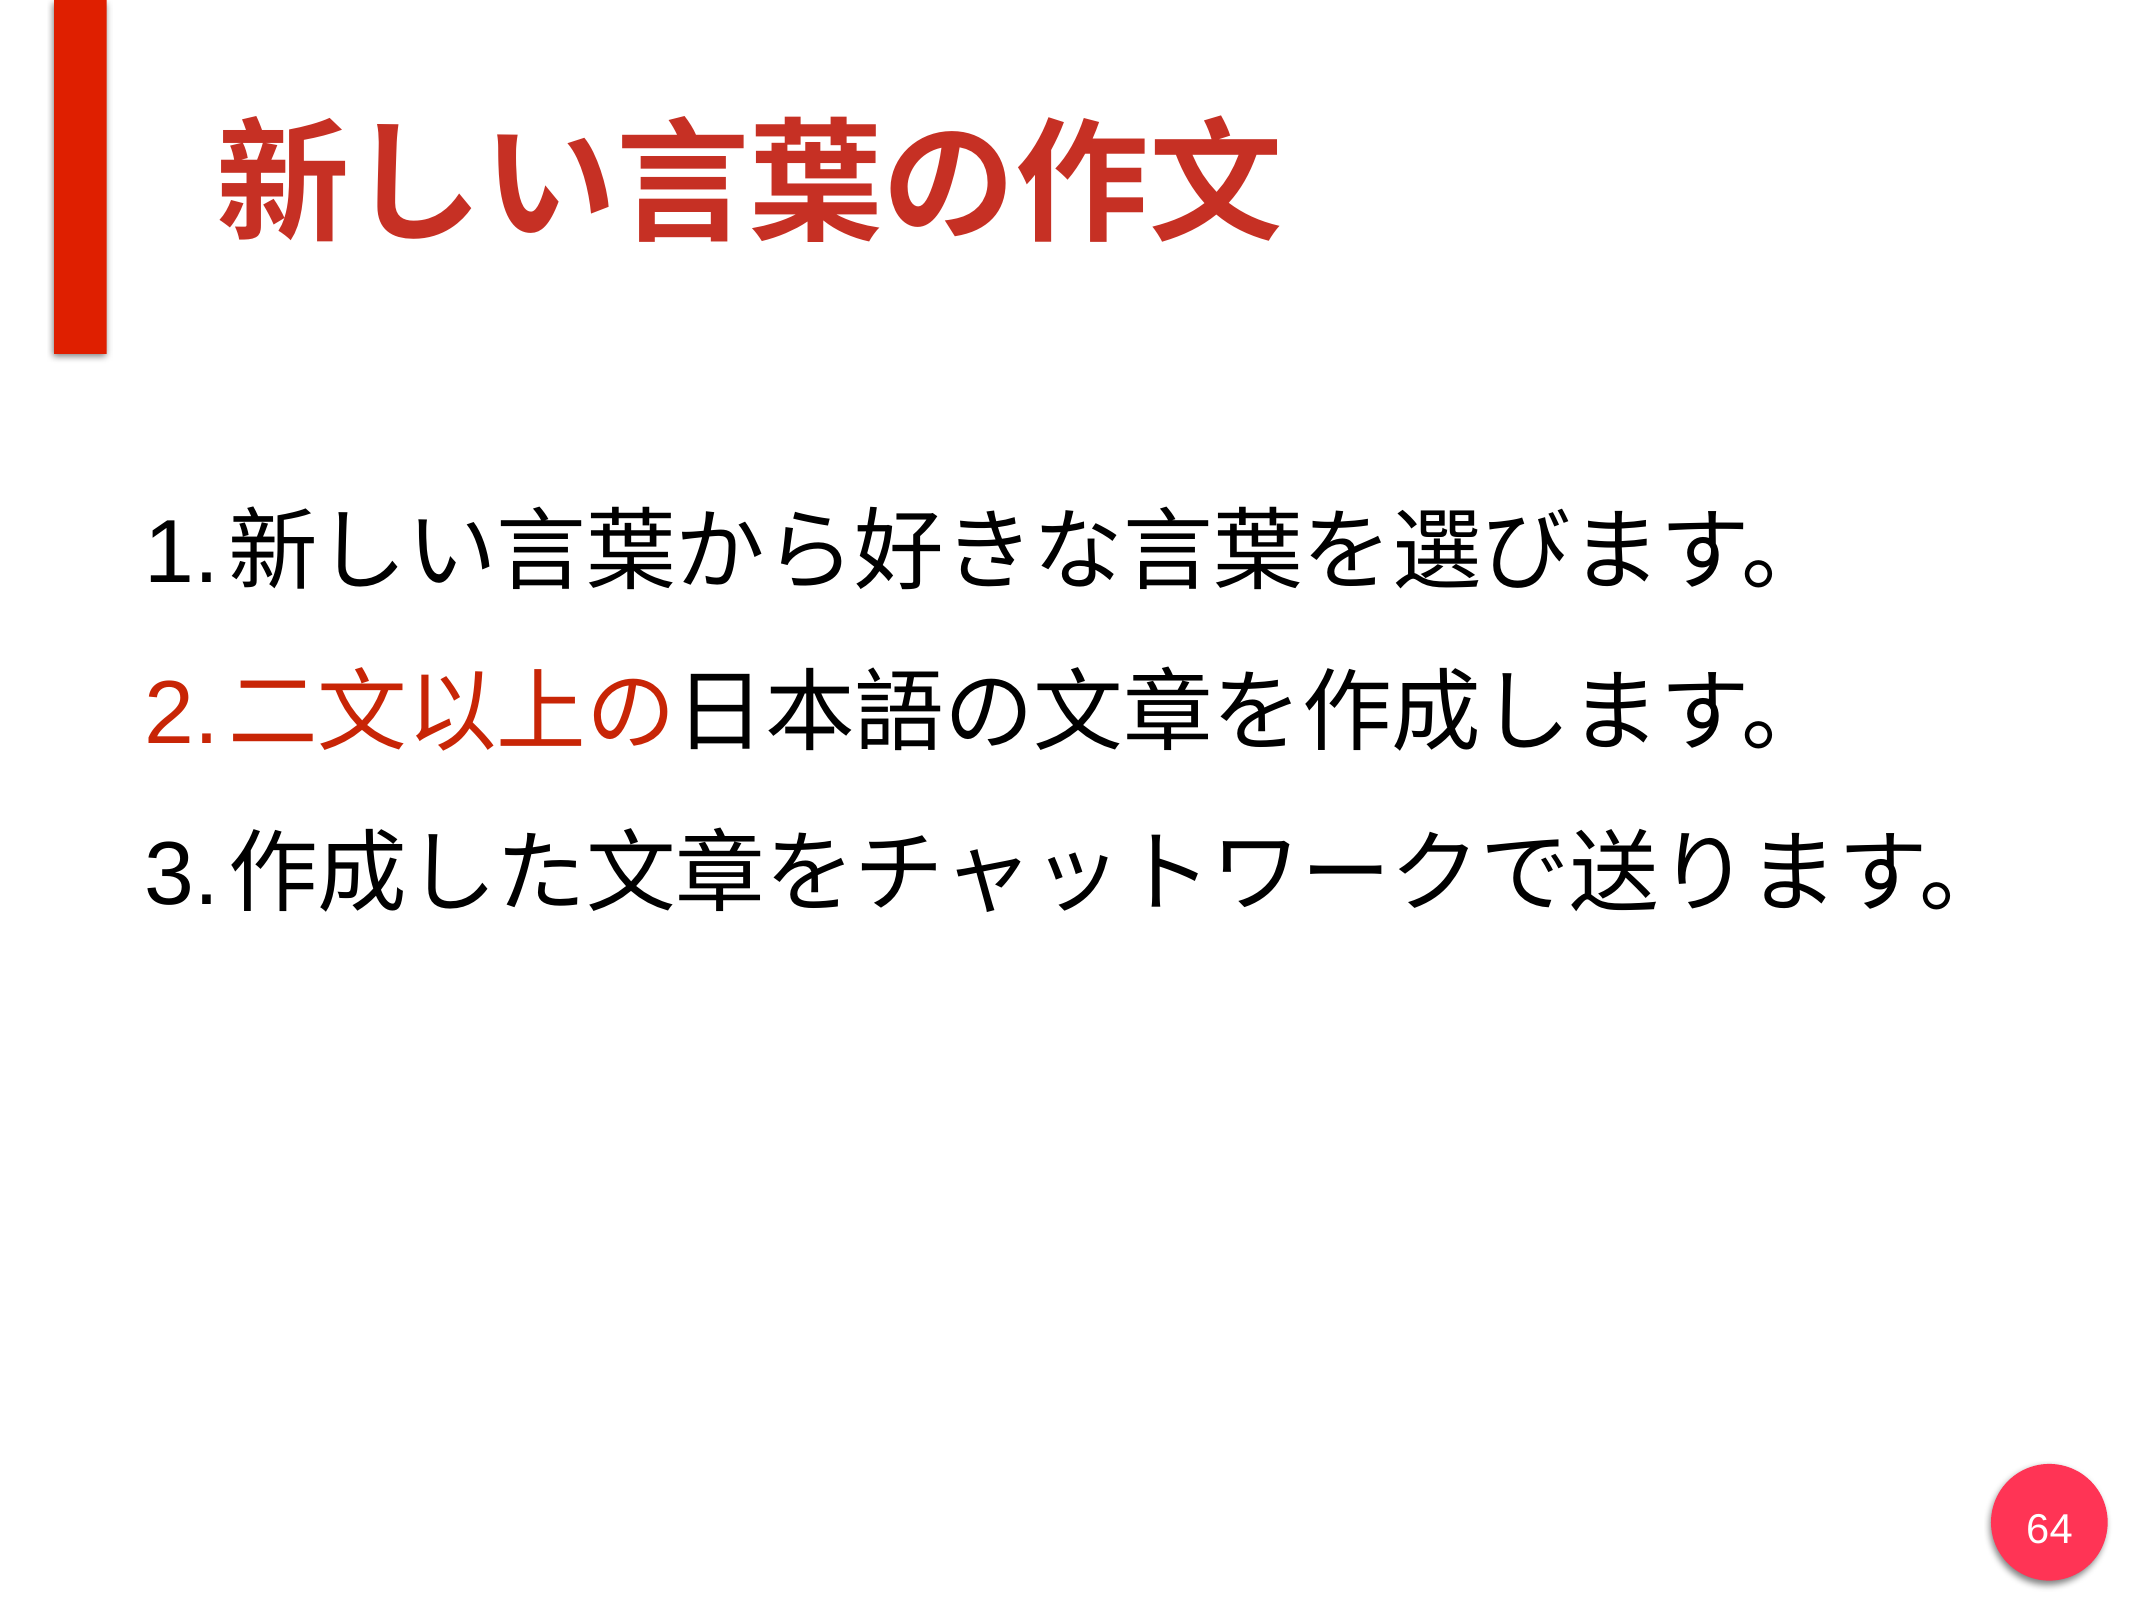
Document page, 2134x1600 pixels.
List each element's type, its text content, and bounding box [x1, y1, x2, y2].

title 新しい言葉の作文 [208, 18, 2030, 336]
slide_number 64 [2012, 1493, 2087, 1600]
text_box 新しい言葉から好きな言葉を選びます。 二文以上の日本語の文章を作成します。 作成した文章をチャットワークで送ります。 [136, 428, 2030, 934]
